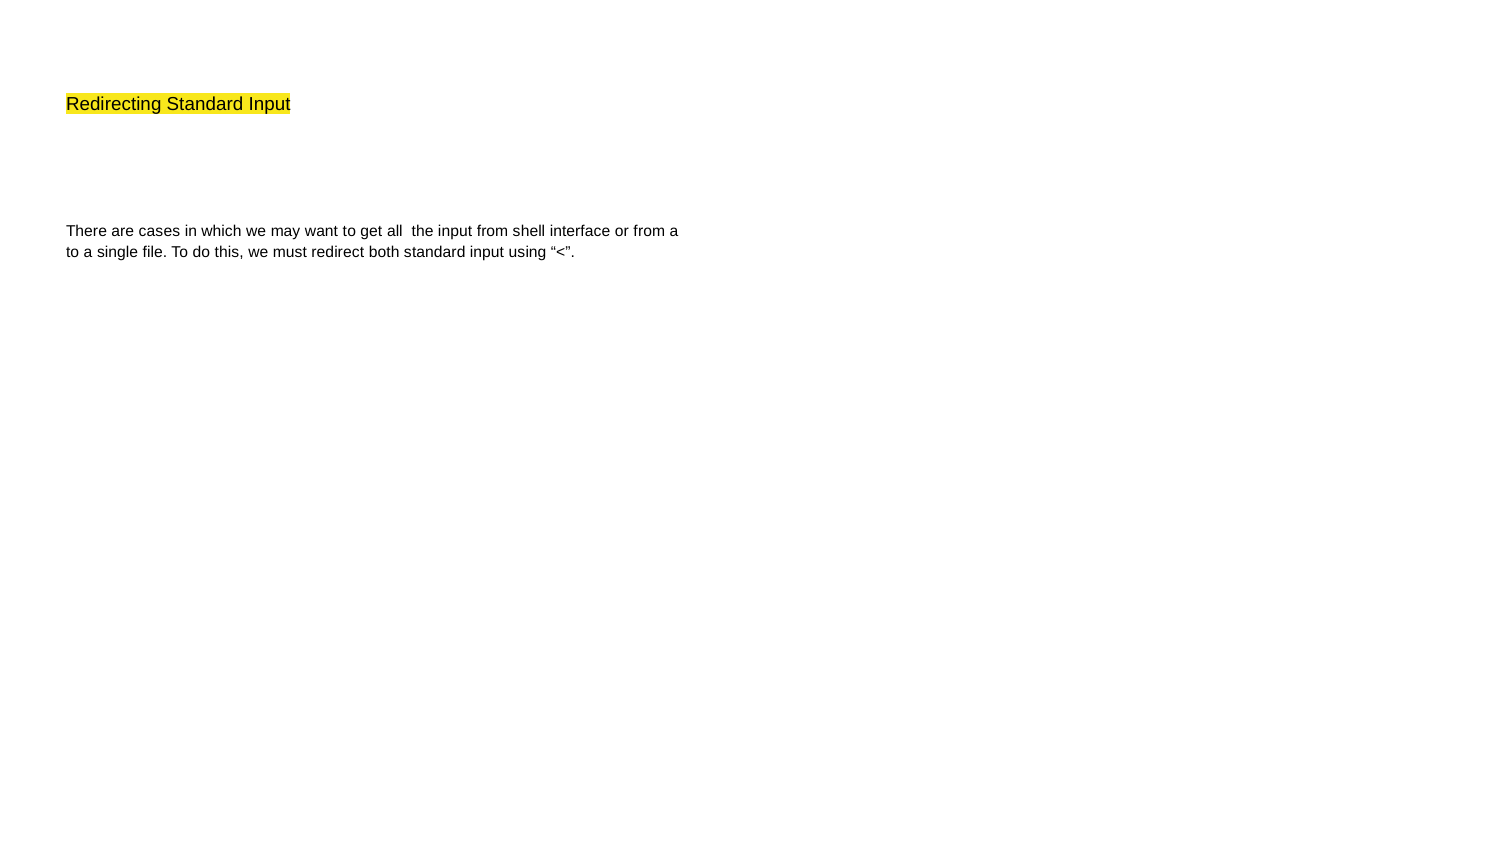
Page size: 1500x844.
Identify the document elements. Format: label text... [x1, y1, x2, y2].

title Redirecting Standard Input [51, 72, 1449, 167]
list There are cases in which we may want to get all the input from shell interface or from a to a single file. To do this, we must redirect both standard input using “<”. [51, 202, 1449, 750]
